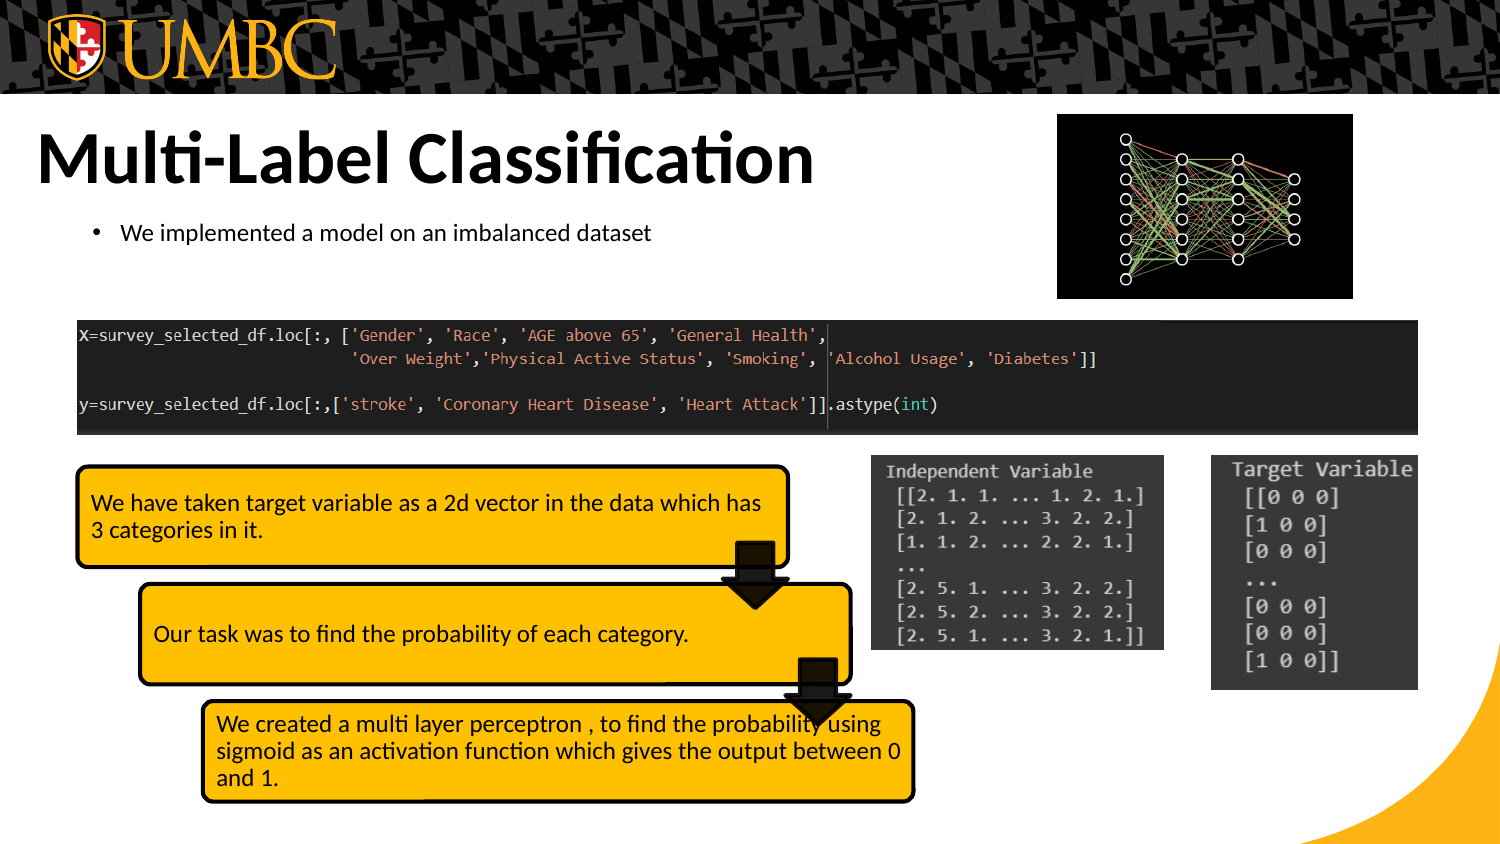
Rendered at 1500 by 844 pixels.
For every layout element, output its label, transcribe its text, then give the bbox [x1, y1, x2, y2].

picture [1056, 114, 1353, 299]
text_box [77, 466, 914, 802]
picture [871, 455, 1164, 651]
title Multi-Label Classification [20, 100, 893, 207]
picture [0, 0, 1500, 94]
picture [1211, 455, 1500, 844]
picture [77, 319, 1419, 435]
text_box We implemented a model on an imbalanced dataset [77, 209, 775, 255]
